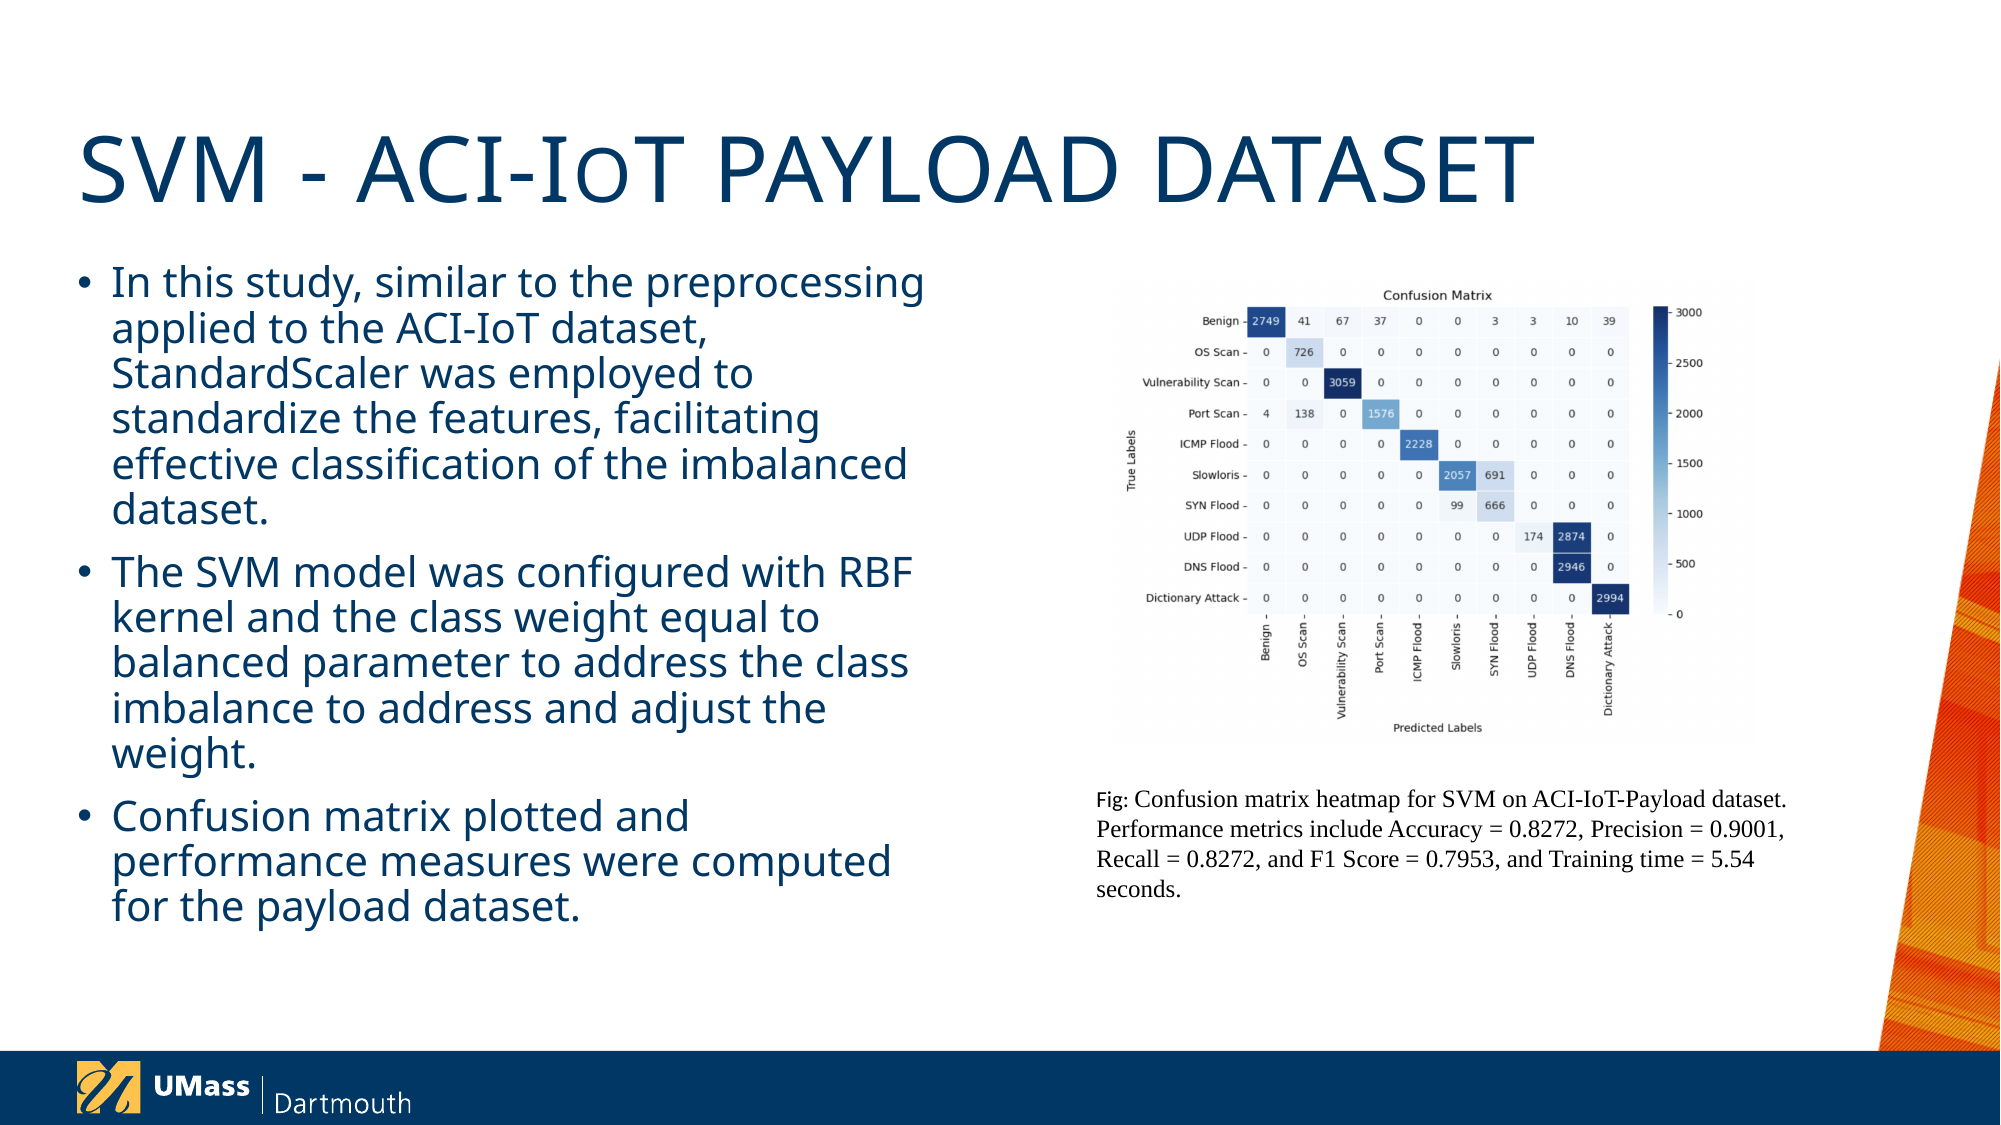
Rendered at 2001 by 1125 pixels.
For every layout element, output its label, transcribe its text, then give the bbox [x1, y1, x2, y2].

title SVM - ACI-Iot Payload Dataset [62, 63, 1938, 282]
picture [1842, 75, 2000, 1050]
text_box Fig: Confusion matrix heatmap for SVM on ACI-IoT-Payload dataset. Performance metrics include Accuracy = 0.8272, Precision = 0.9001, Recall = 0.8272, and F1 Score = 0.7953, and Training time = 5.54 seconds. [1081, 775, 1826, 910]
picture [1105, 280, 1755, 746]
list In this study, similar to the preprocessing applied to the ACI-IoT dataset, StandardScaler was employed to standardize the features, facilitating effective classification of the imbalanced dataset. The SVM model was configured with RBF kernel and the class weight equal to balanced parameter to address the class imbalance to address and adjust the weight. Confusion matrix plotted and performance measures were computed for the payload dataset. [62, 254, 960, 940]
